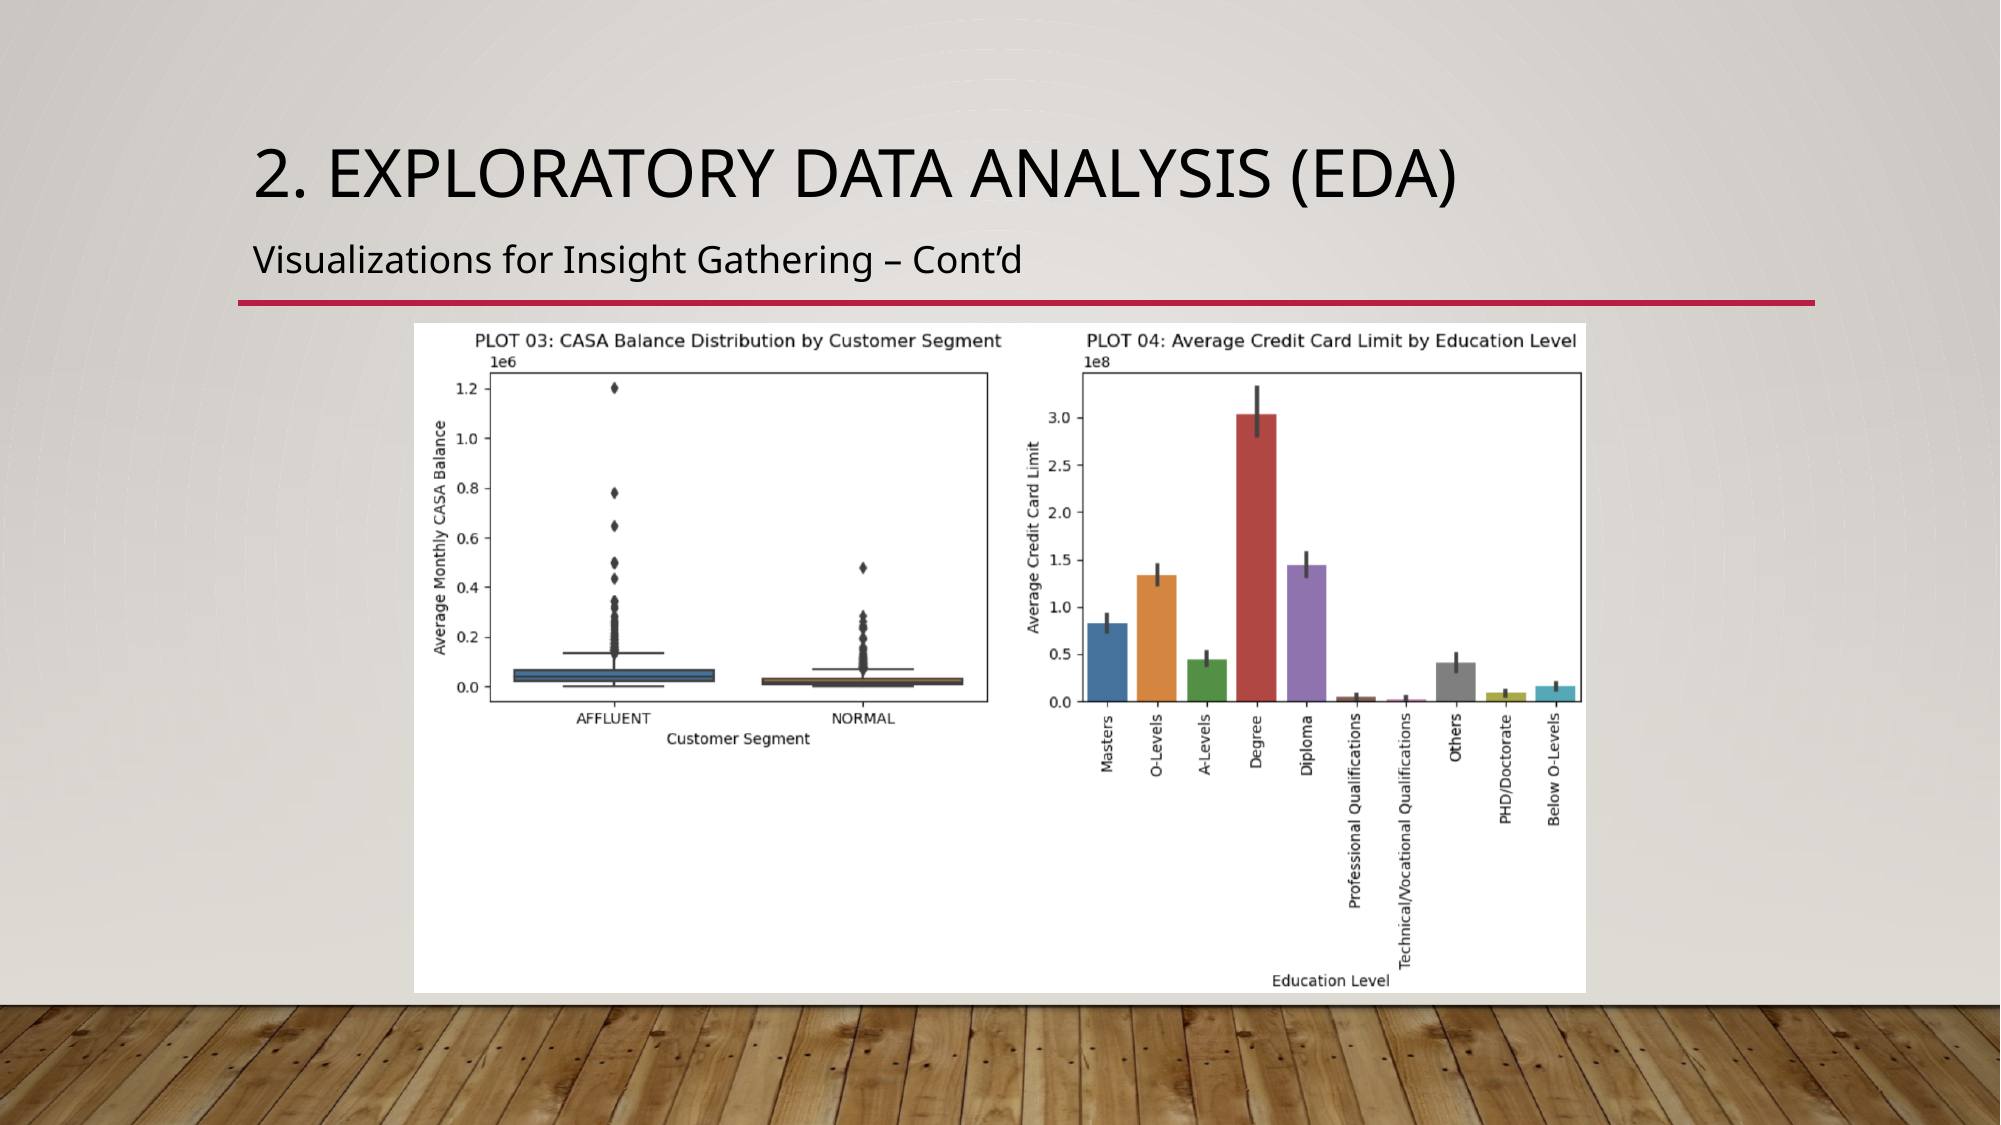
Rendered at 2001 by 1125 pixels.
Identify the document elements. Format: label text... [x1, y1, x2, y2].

title 2. Exploratory Data Analysis (EDA) [238, 131, 1814, 305]
picture [414, 322, 1586, 994]
picture [0, 1005, 2000, 1125]
text_box Visualizations for Insight Gathering – Cont’d [238, 228, 1144, 288]
